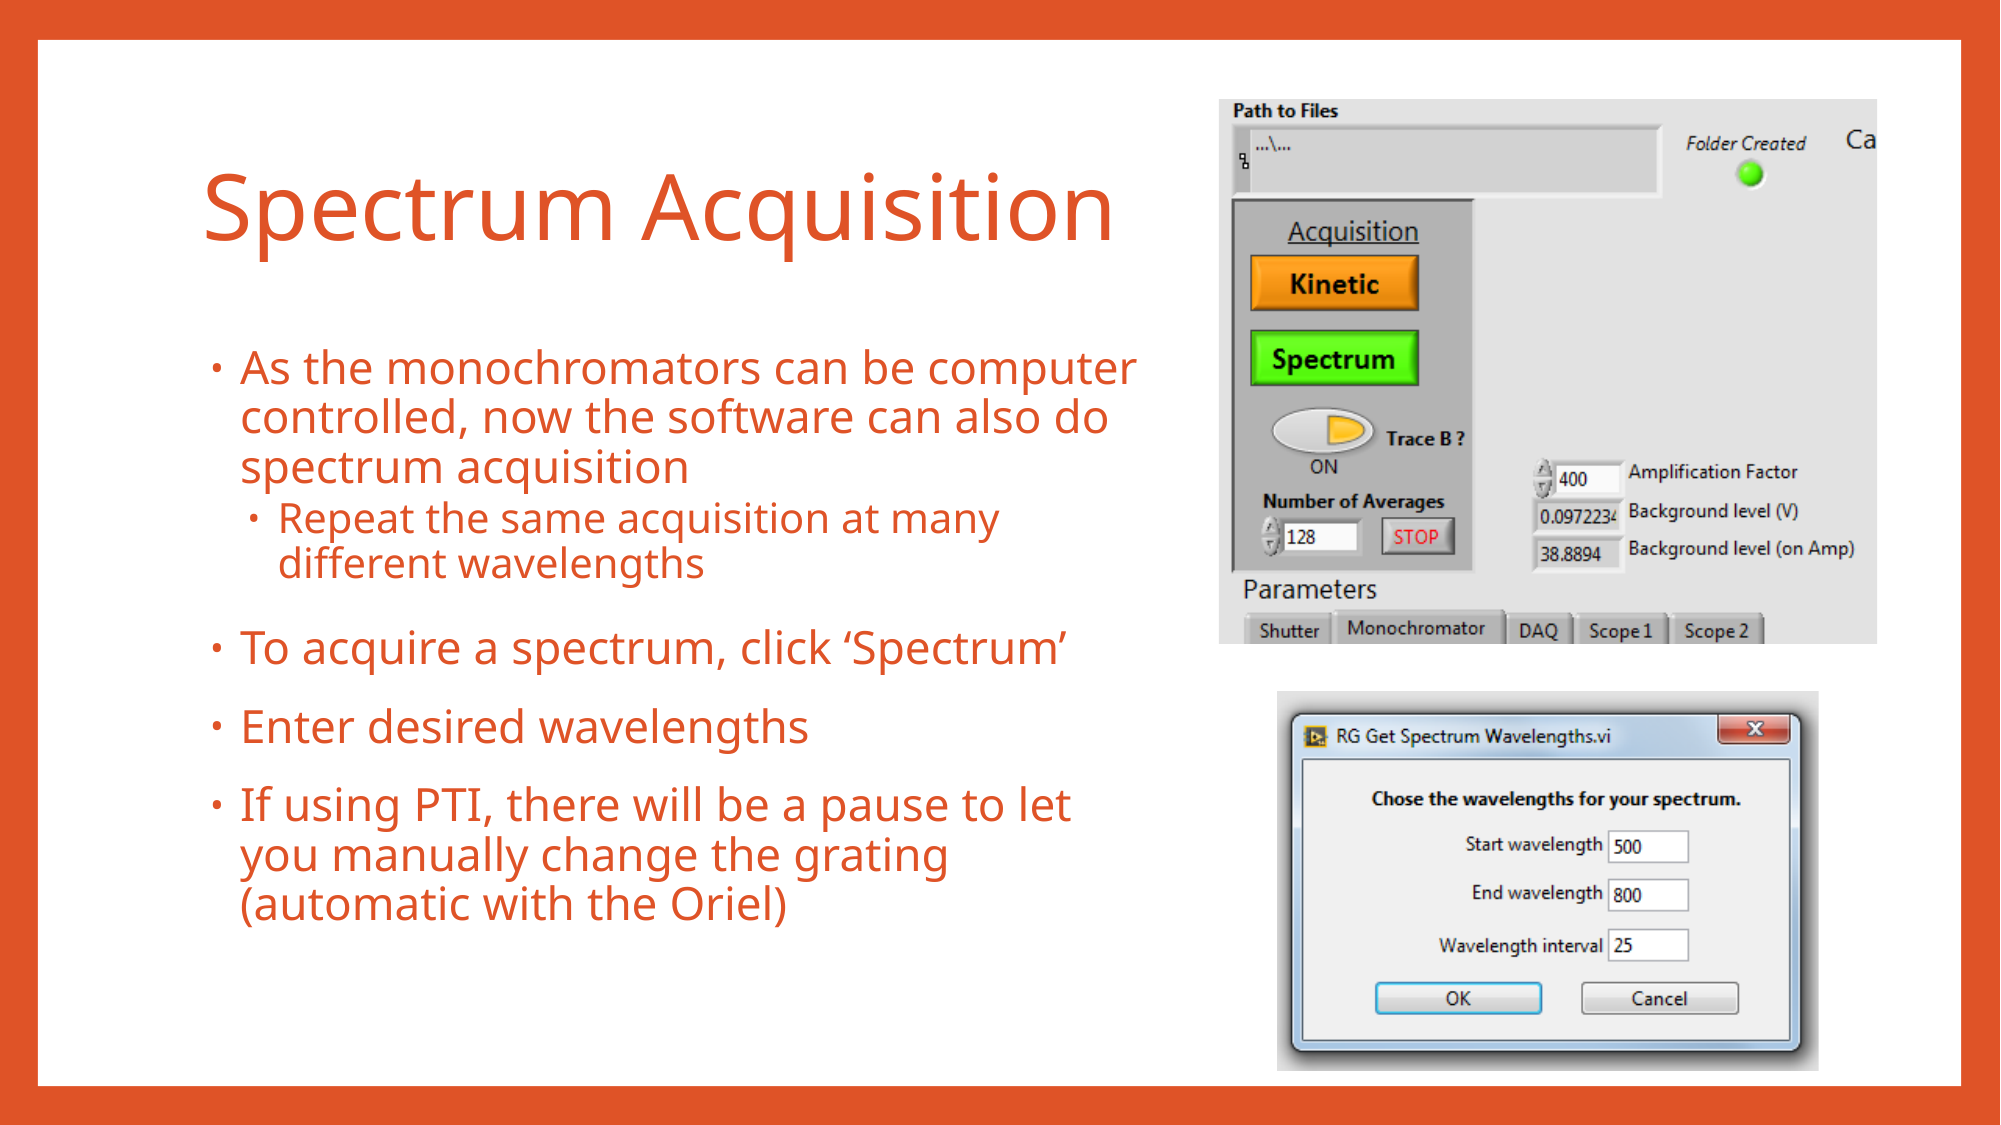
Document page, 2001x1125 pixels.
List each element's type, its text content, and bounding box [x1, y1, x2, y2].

picture [1276, 691, 1819, 1072]
title Spectrum Acquisition [187, 99, 1216, 323]
picture [1218, 99, 1878, 644]
list As the monochromators can be computer controlled, now the software can also do spectrum acquisition Repeat the same acquisition at many different wavelengths To acquire a spectrum, click ‘Spectrum’ Enter desired wavelengths If using PTI, there will be a pause to let you manually change the grating (automatic with the Oriel) [187, 337, 1169, 1000]
